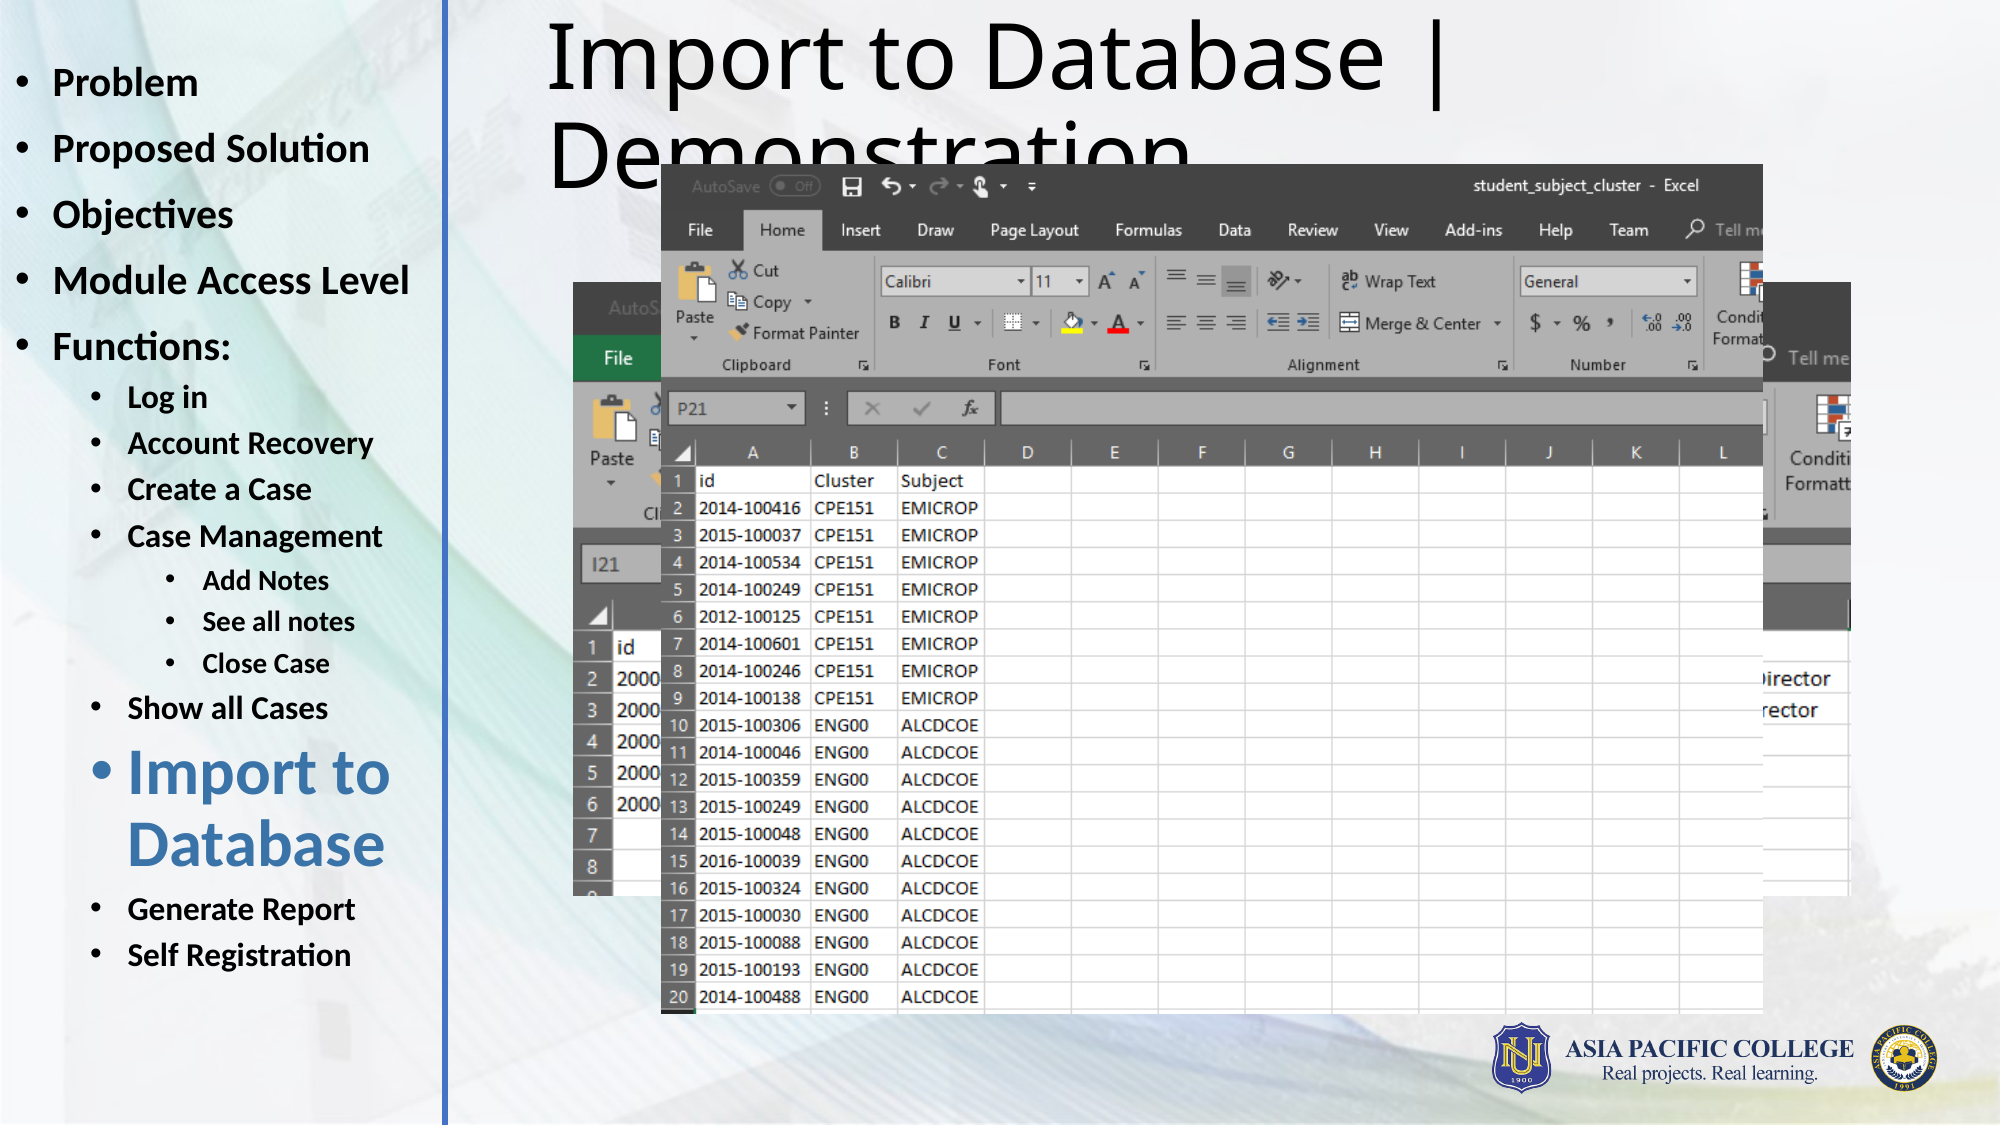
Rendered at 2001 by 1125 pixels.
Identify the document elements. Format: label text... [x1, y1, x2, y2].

list Problem Proposed Solution Objectives Module Access Level Functions: Log in Account Recovery Create a Case Case Management Add Notes See all notes Close Case Show all Cases Import to Database Generate Report Self Registration [0, 53, 429, 1125]
picture [0, 0, 442, 1125]
picture [448, 0, 2000, 1125]
text_box Import to Database | Demonstration [531, 0, 1958, 218]
